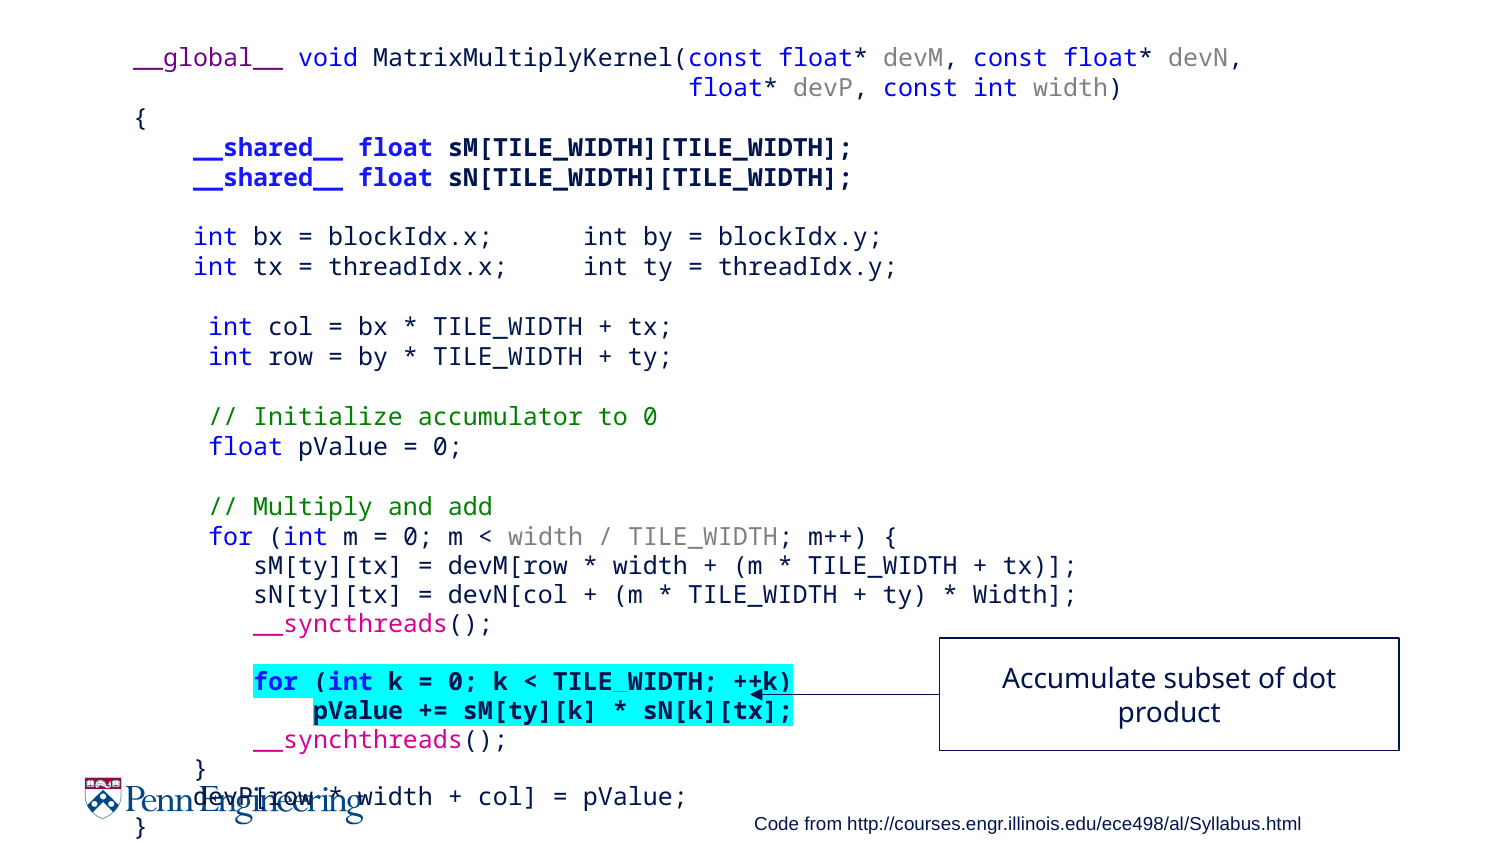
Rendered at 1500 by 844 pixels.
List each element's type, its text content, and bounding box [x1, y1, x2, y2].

text_box Code from http://courses.engr.illinois.edu/ece498/al/Syllabus.html [187, 806, 1313, 841]
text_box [749, 637, 1400, 751]
picture [75, 770, 187, 828]
text_box __global__ void MatrixMultiplyKernel(const float* devM, const float* devN, float* devP, const int width) { __shared__ float sM[TILE_WIDTH][TILE_WIDTH]; __shared__ float sN[TILE_WIDTH][TILE_WIDTH]; int bx = blockIdx.x; int by = blockIdx.y; int tx = threadIdx.x; int ty = threadIdx.y; int col = bx * TILE_WIDTH + tx; int row = by * TILE_WIDTH + ty; // Initialize accumulator to 0 float pValue = 0; // Multiply and add for (int m = 0; m < width / TILE_WIDTH; m++) { sM[ty][tx] = devM[row * width + (m * TILE_WIDTH + tx)]; sN[ty][tx] = devN[col + (m * TILE_WIDTH + ty) * Width]; __syncthreads(); for (int k = 0; k < TILE_WIDTH; ++k) pValue += sM[ty][k] * sN[k][tx]; __synchthreads(); } devP[row * width + col] = pValue; } [121, 35, 1379, 808]
